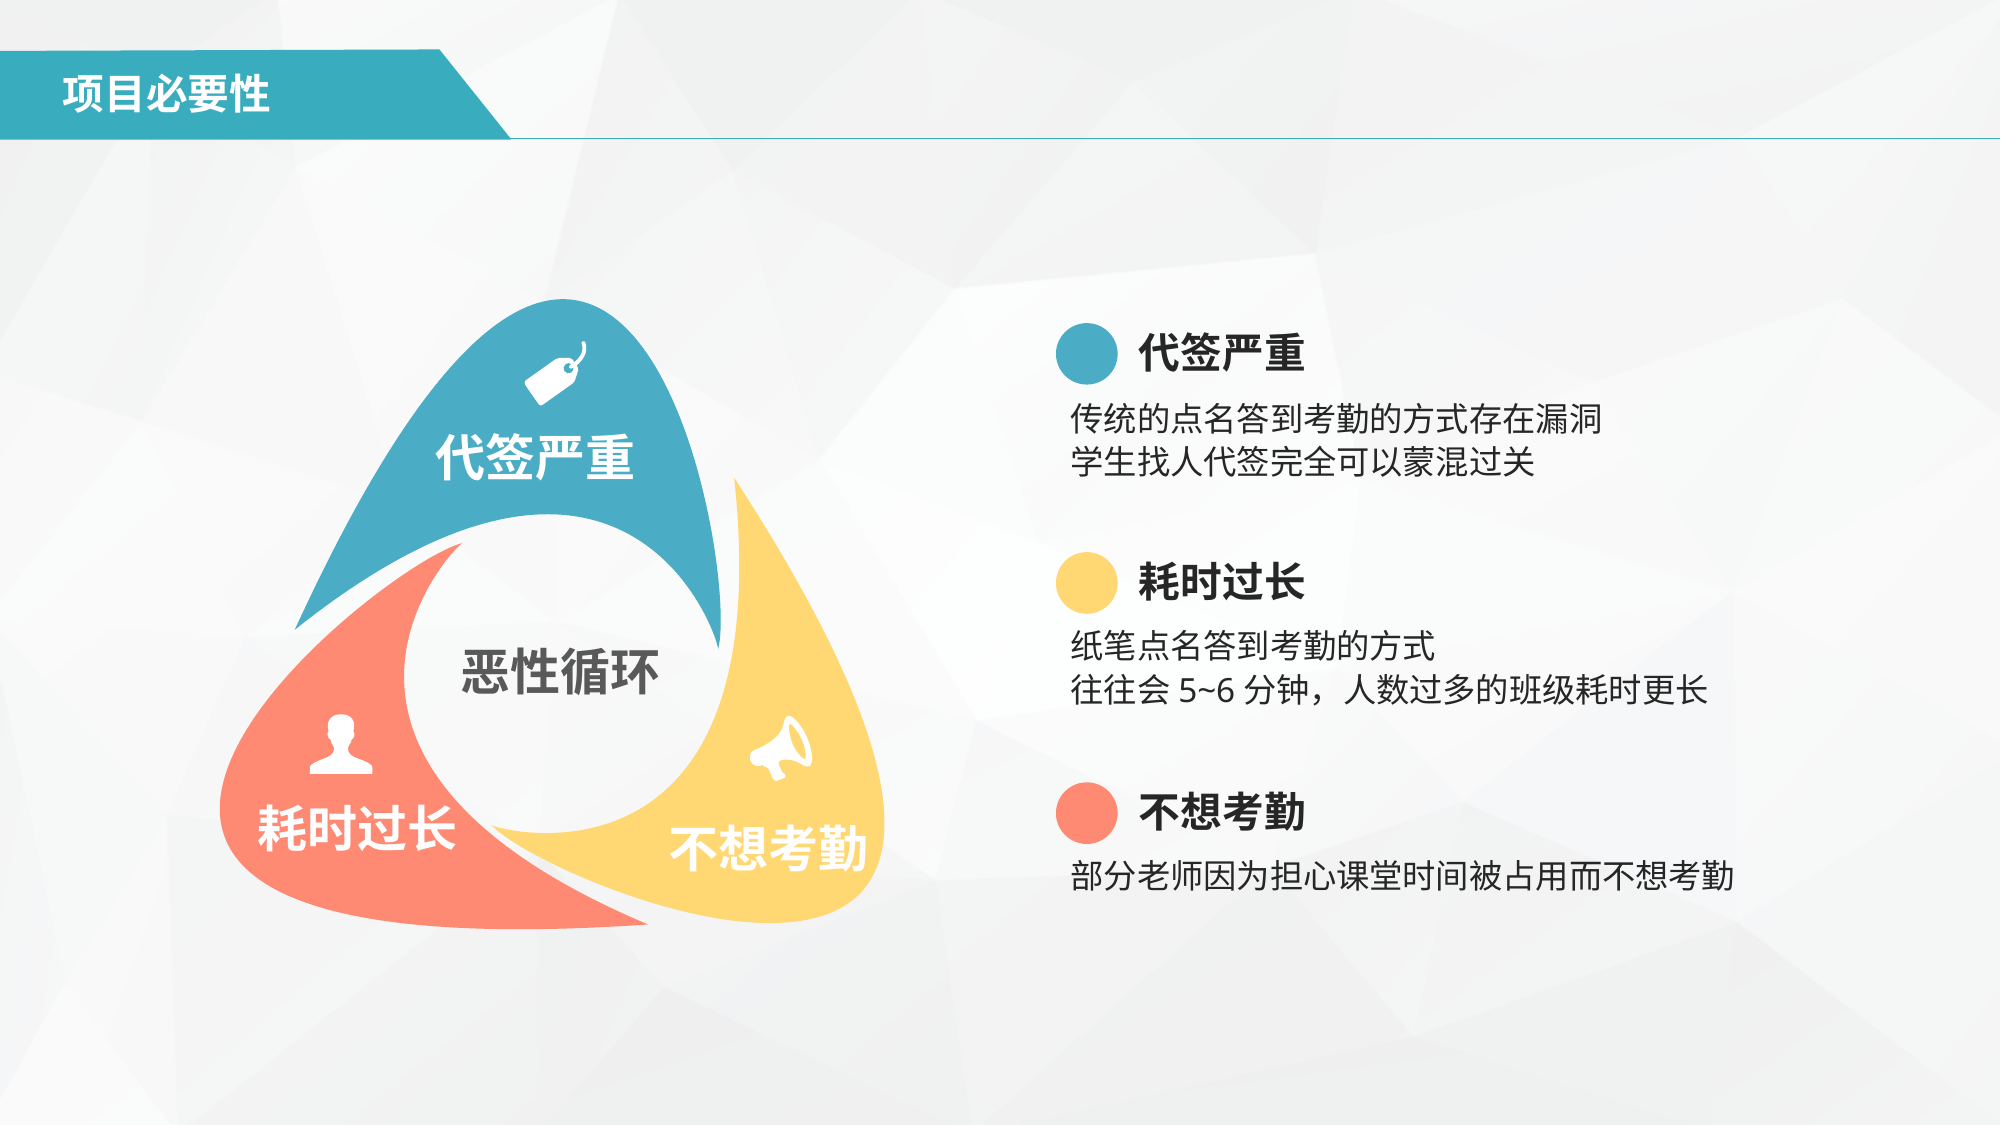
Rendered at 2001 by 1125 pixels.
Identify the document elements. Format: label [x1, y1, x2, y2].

text_box [575, 527, 927, 954]
text_box [1055, 319, 1829, 487]
text_box [294, 299, 721, 598]
text_box [234, 598, 586, 1025]
text_box [1055, 778, 1829, 901]
picture [0, 0, 2001, 1125]
text_box [1055, 548, 1829, 718]
text_box [0, 49, 2000, 140]
